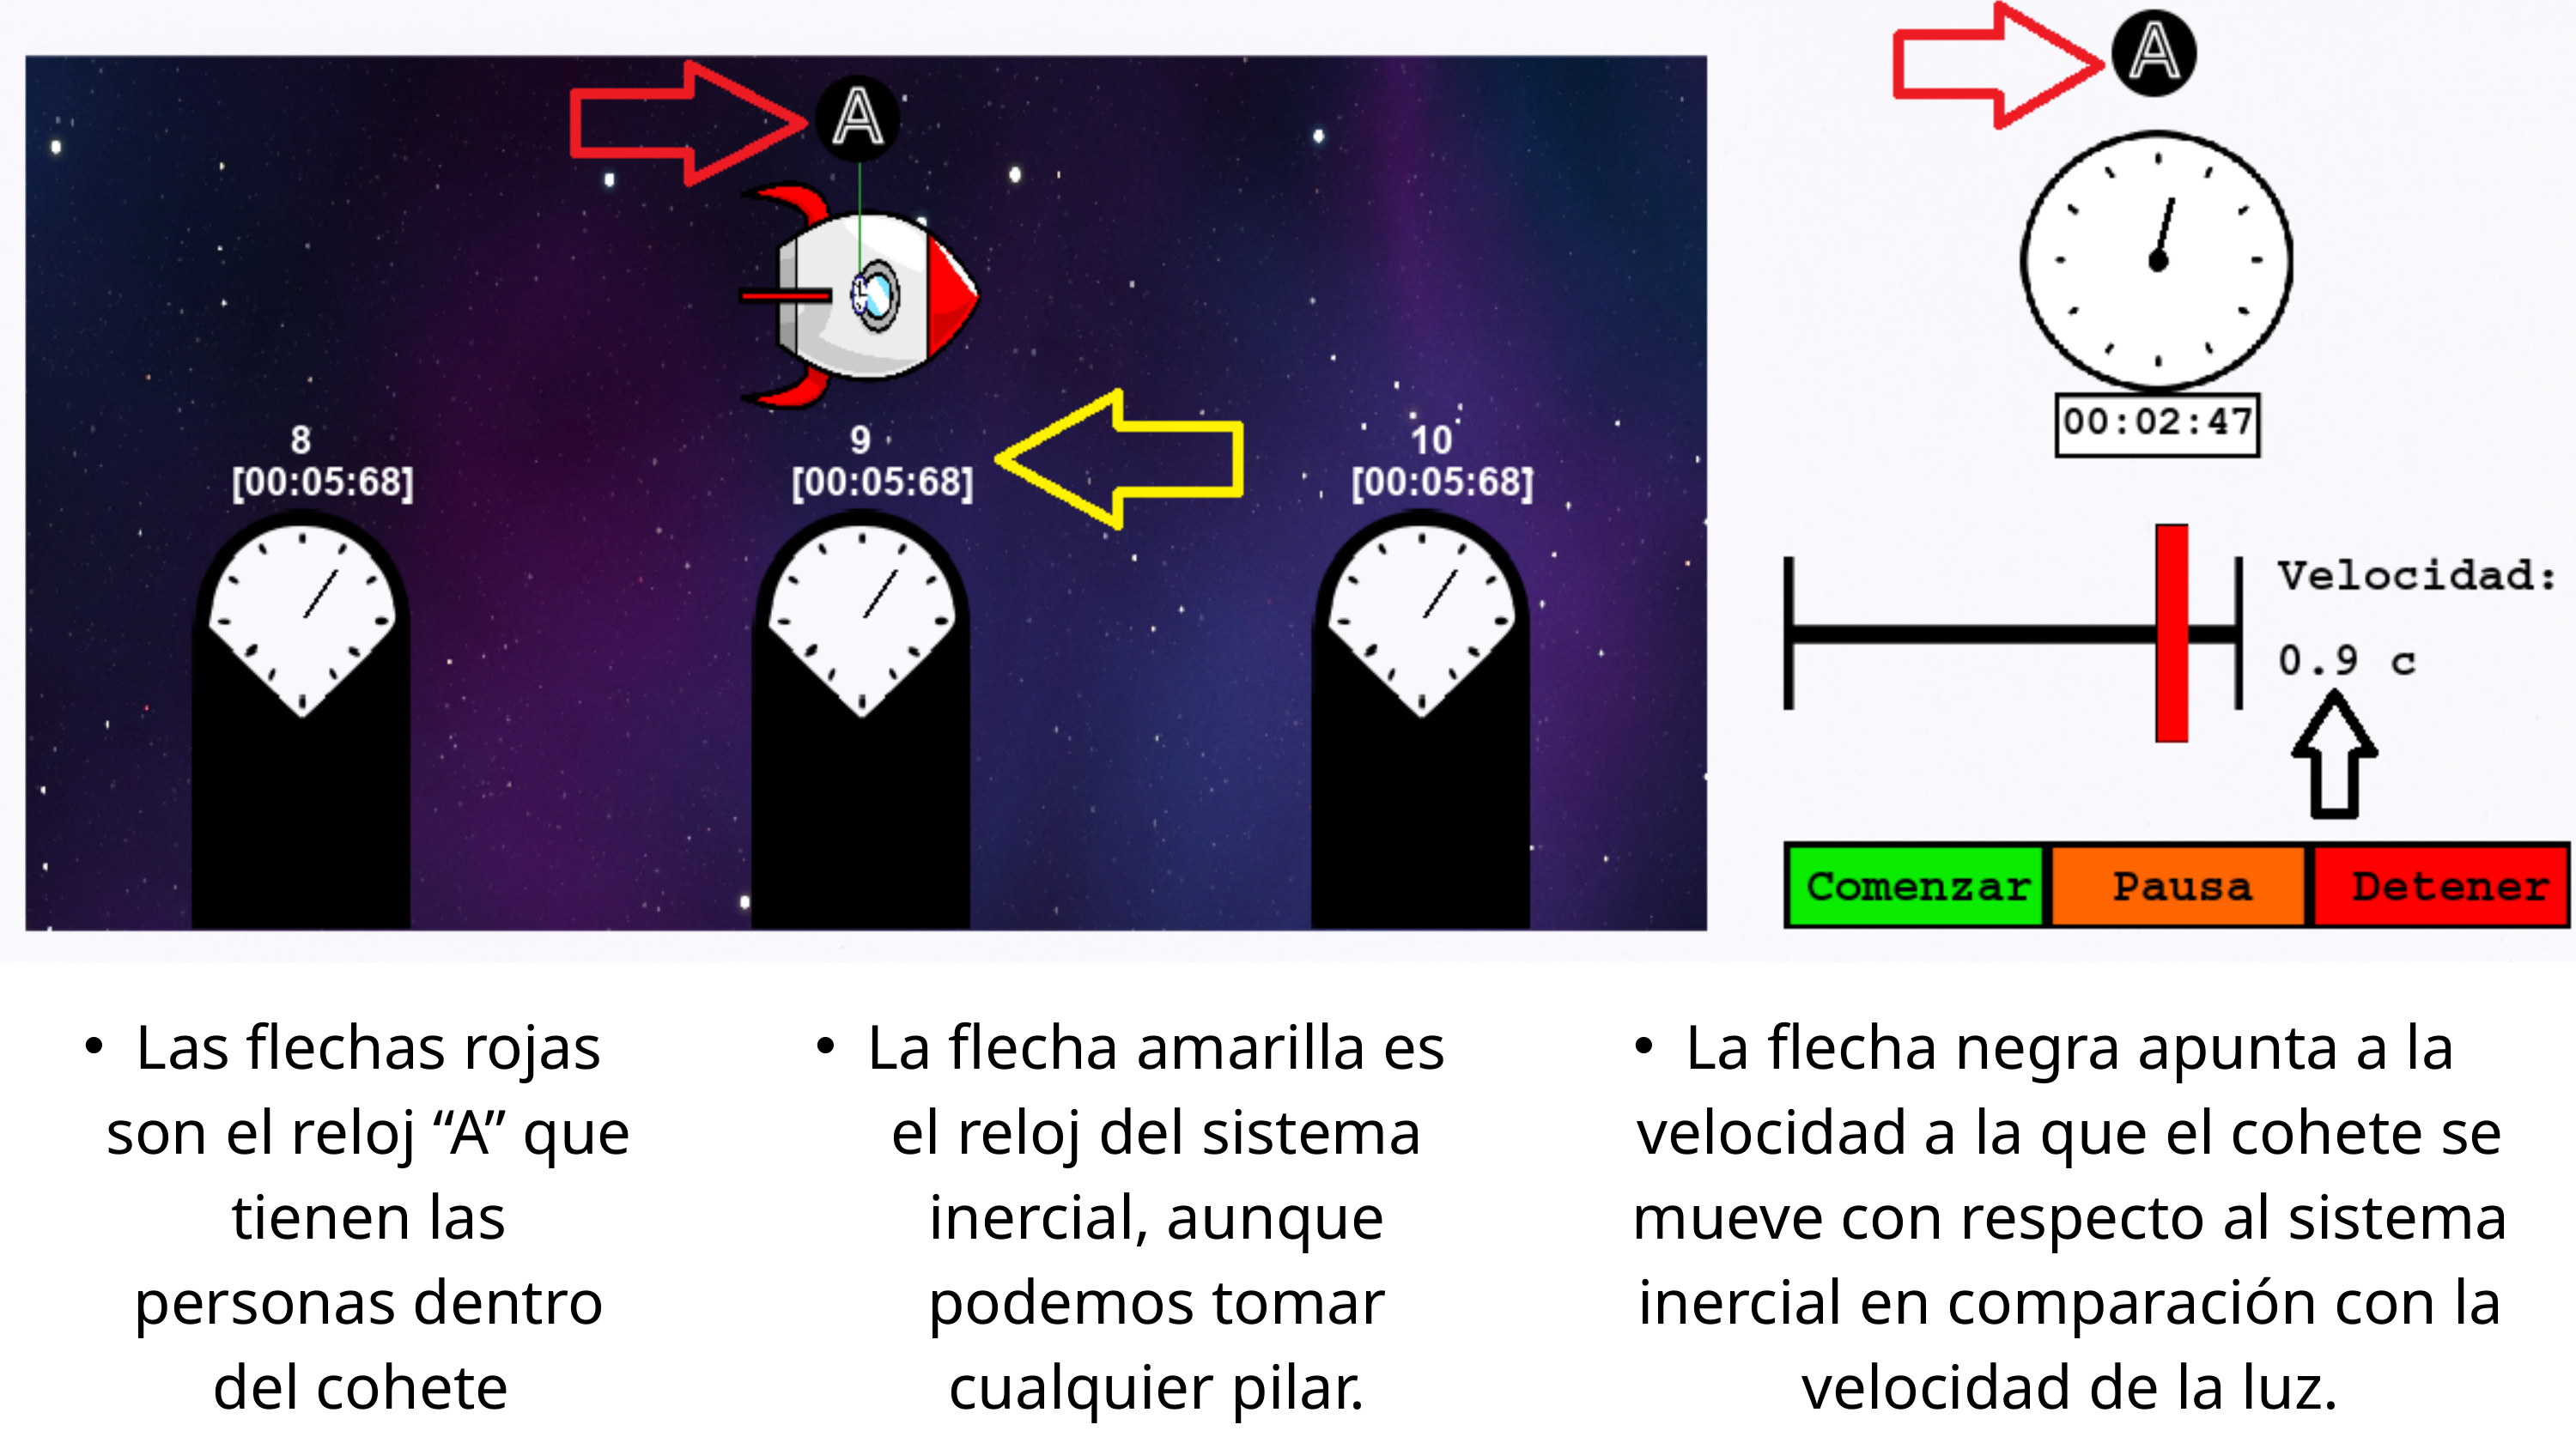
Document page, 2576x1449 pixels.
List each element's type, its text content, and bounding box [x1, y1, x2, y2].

text_box La flecha negra apunta a la velocidad a la que el cohete se mueve con respecto al sistema inercial en comparación con la velocidad de la luz. [1507, 996, 2531, 1422]
text_box La flecha amarilla es el reloj del sistema inercial, aunque podemos tomar cualquier pilar. [739, 996, 1472, 1422]
text_box [0, 0, 2576, 962]
text_box Las flechas rojas son el reloj “A” que tienen las personas dentro del cohete [0, 996, 635, 1422]
